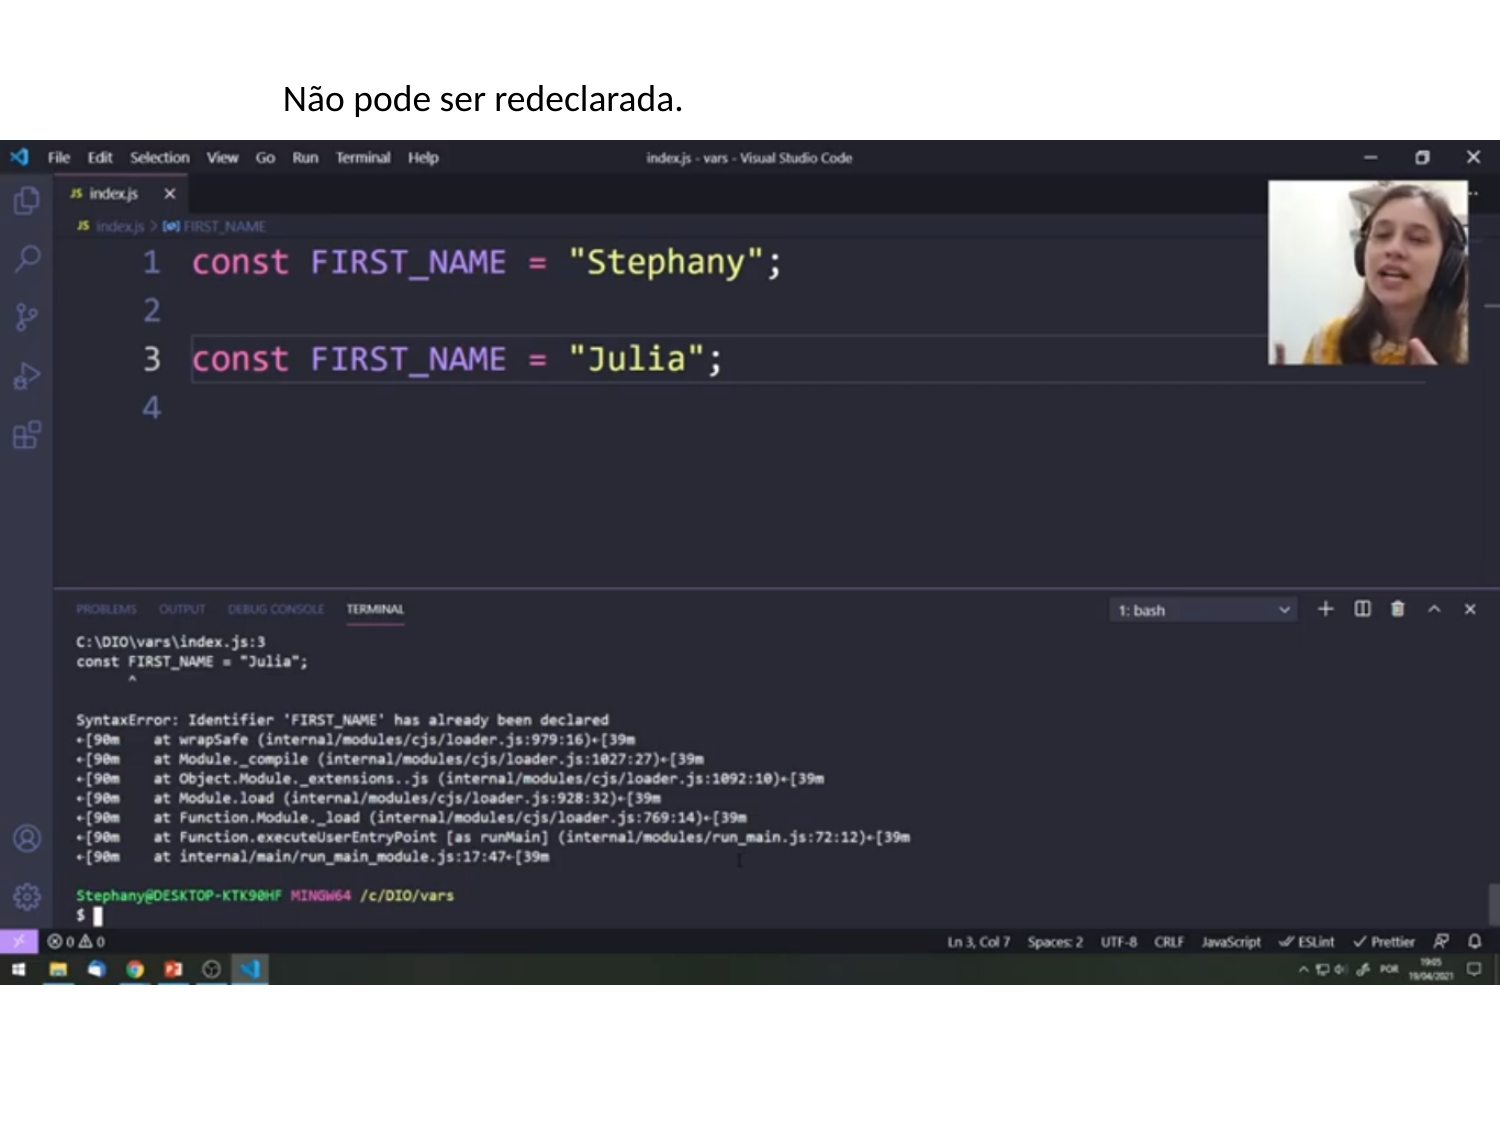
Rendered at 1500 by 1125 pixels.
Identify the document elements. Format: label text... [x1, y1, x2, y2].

text_box Não pode ser redeclarada. [268, 66, 700, 127]
picture [0, 140, 1500, 985]
